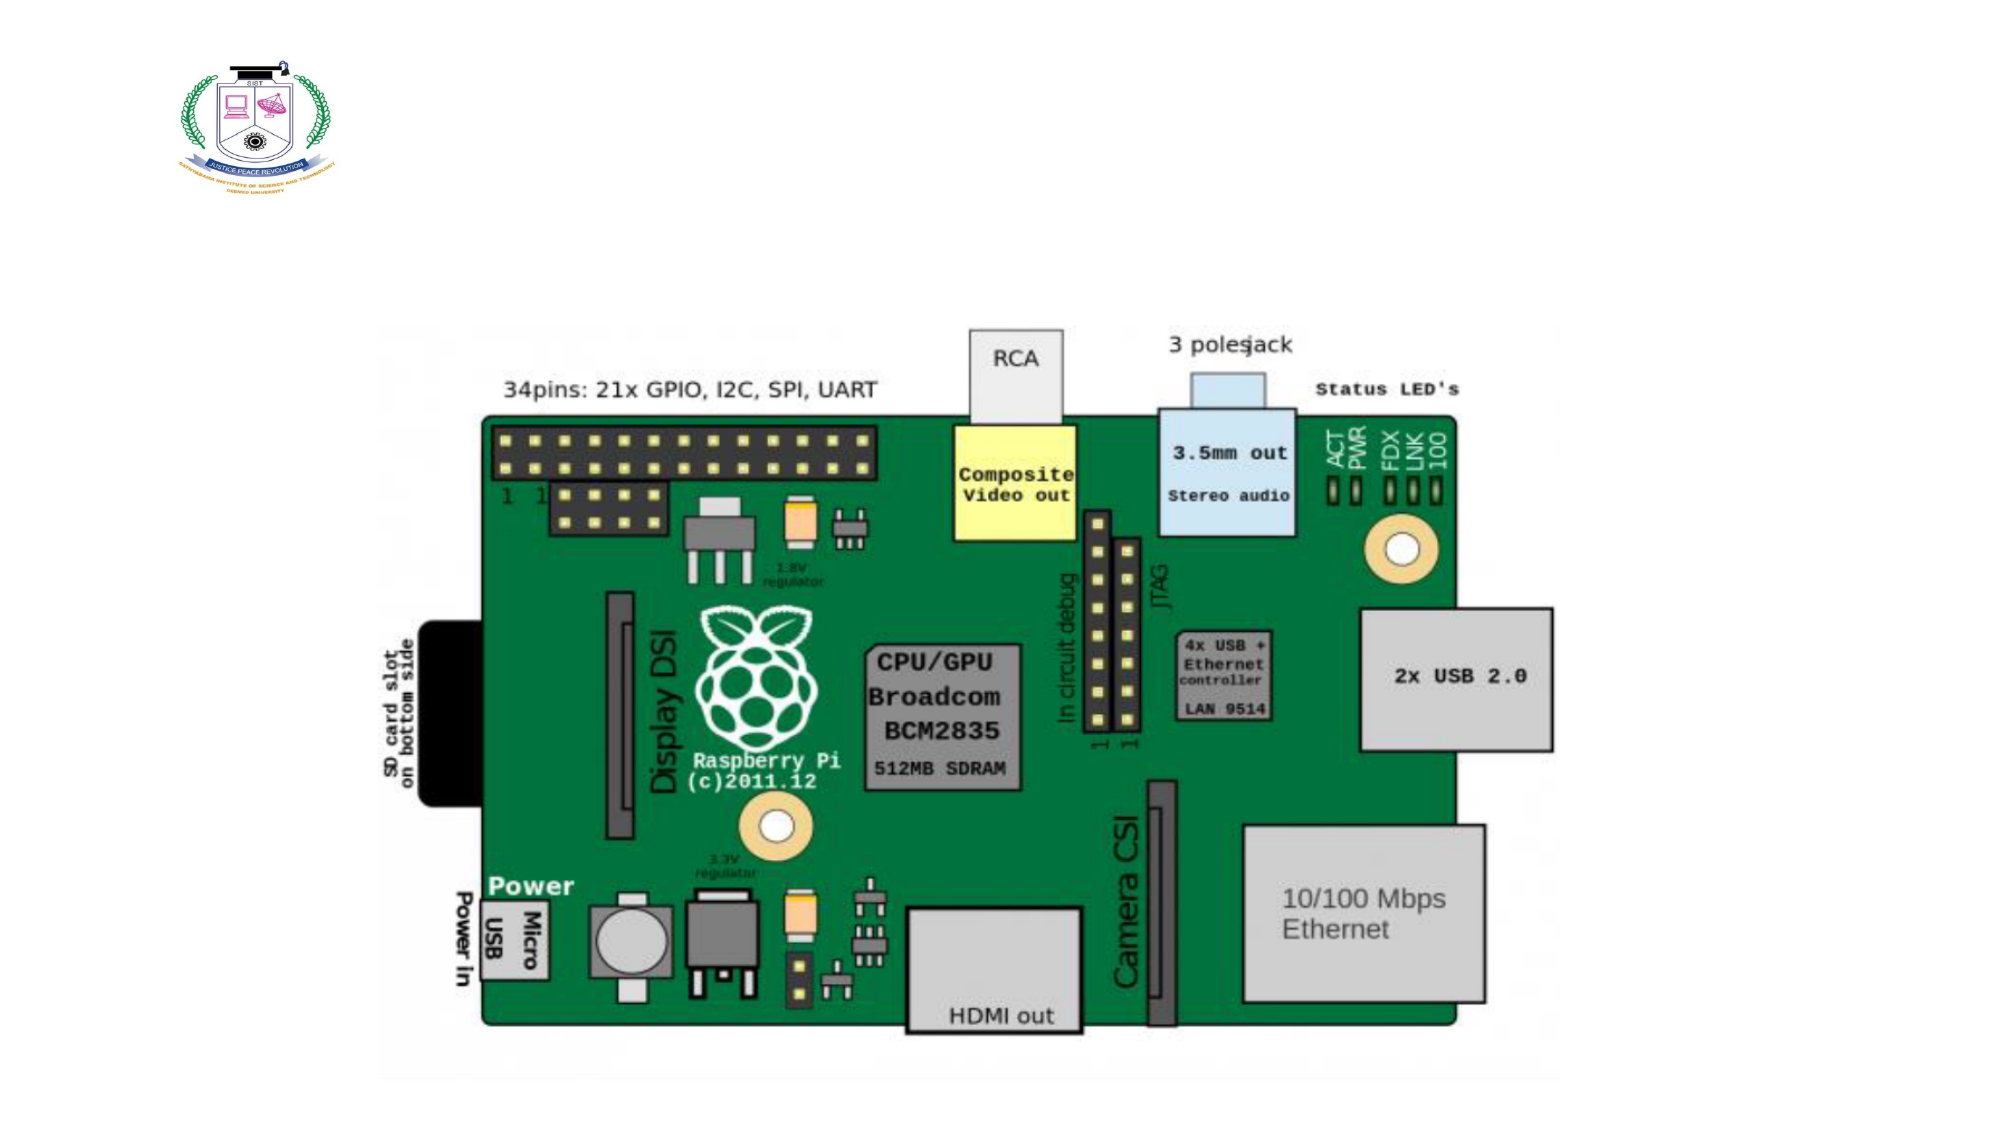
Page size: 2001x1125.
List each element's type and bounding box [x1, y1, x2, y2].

picture [175, 57, 340, 198]
list [290, 299, 1617, 1088]
